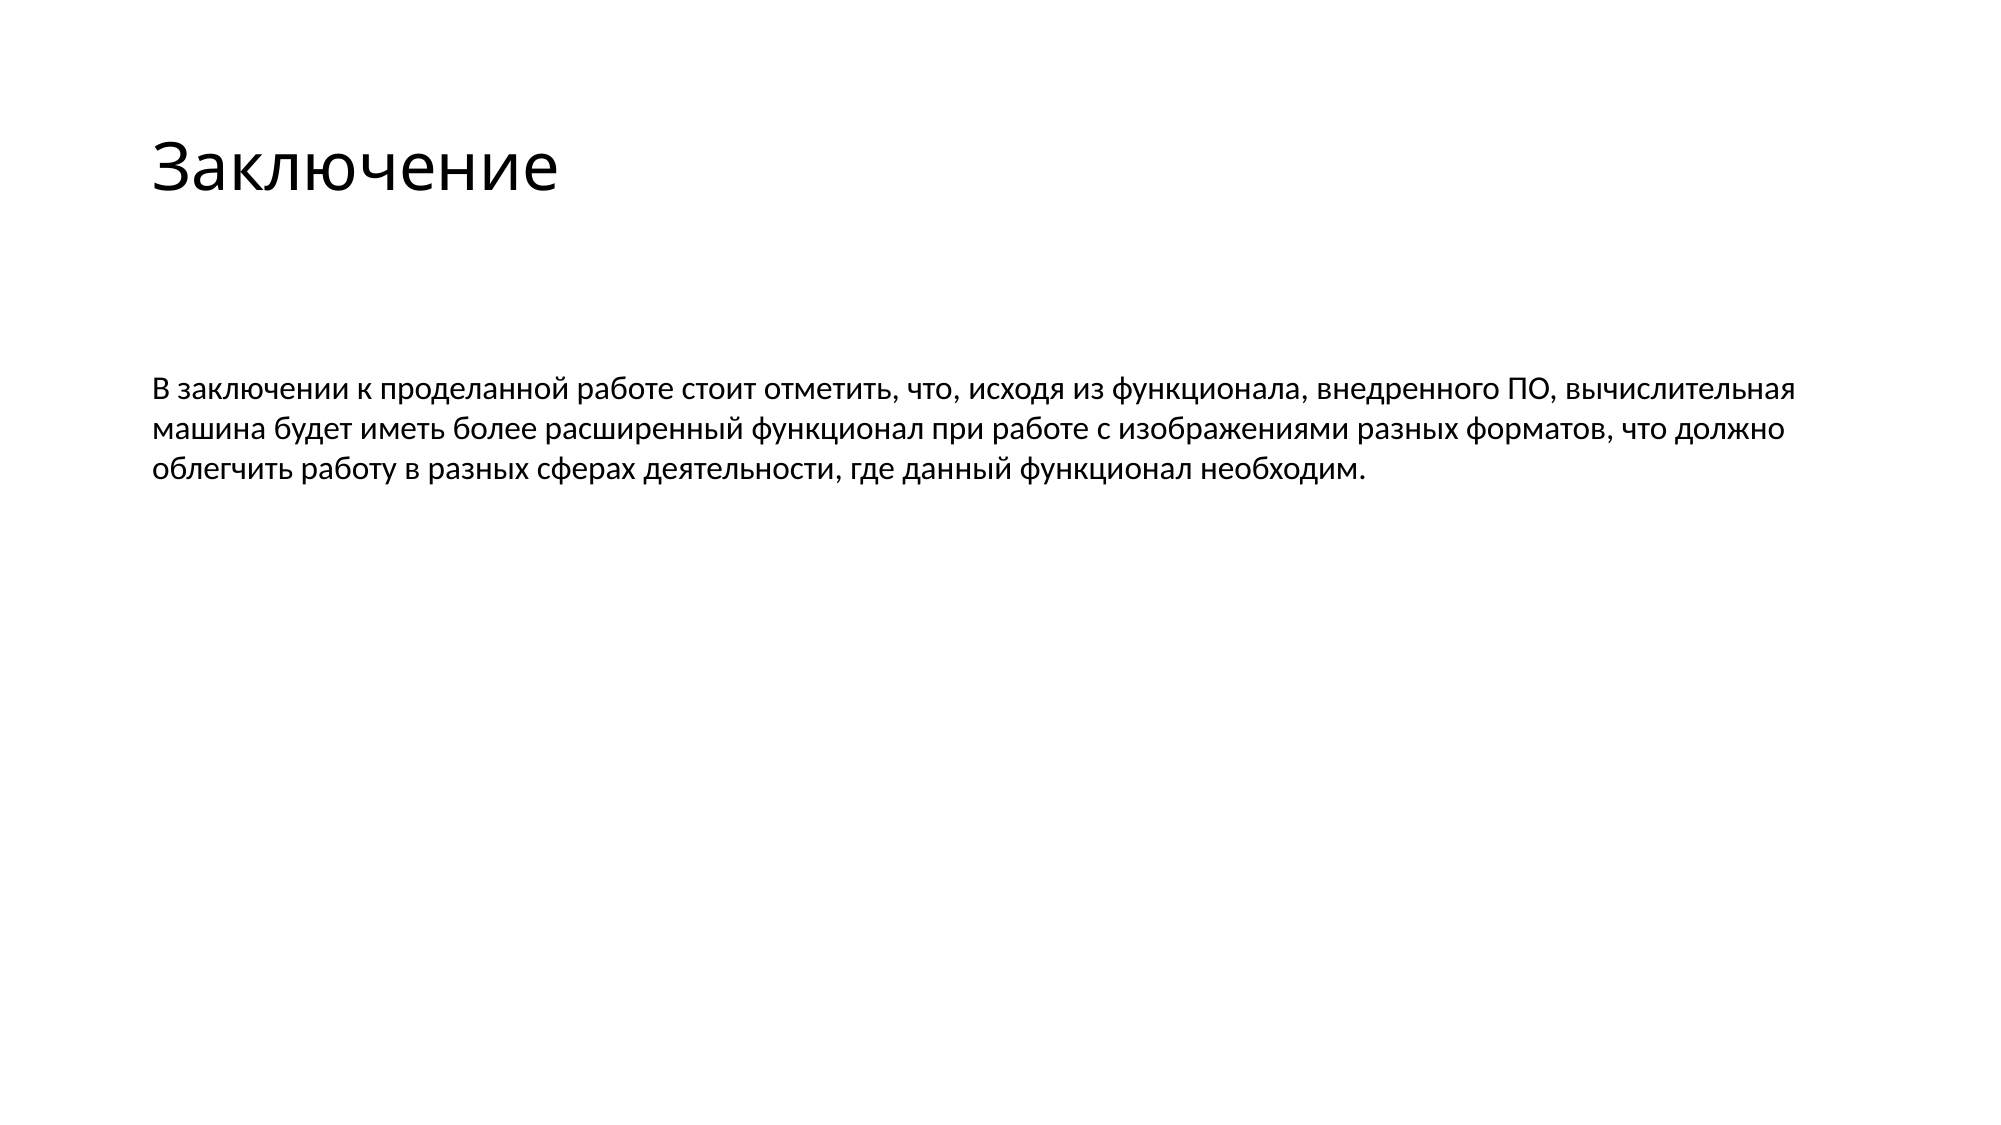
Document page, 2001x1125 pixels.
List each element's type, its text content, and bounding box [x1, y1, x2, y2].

text_box В заключении к проделанной работе стоит отметить, что, исходя из функционала, внедренного ПО, вычислительная машина будет иметь более расширенный функционал при работе с изображениями разных форматов, что должно облегчить работу в разных сферах деятельности, где данный функционал необходим. [137, 358, 1863, 494]
title Заключение [137, 59, 1863, 278]
